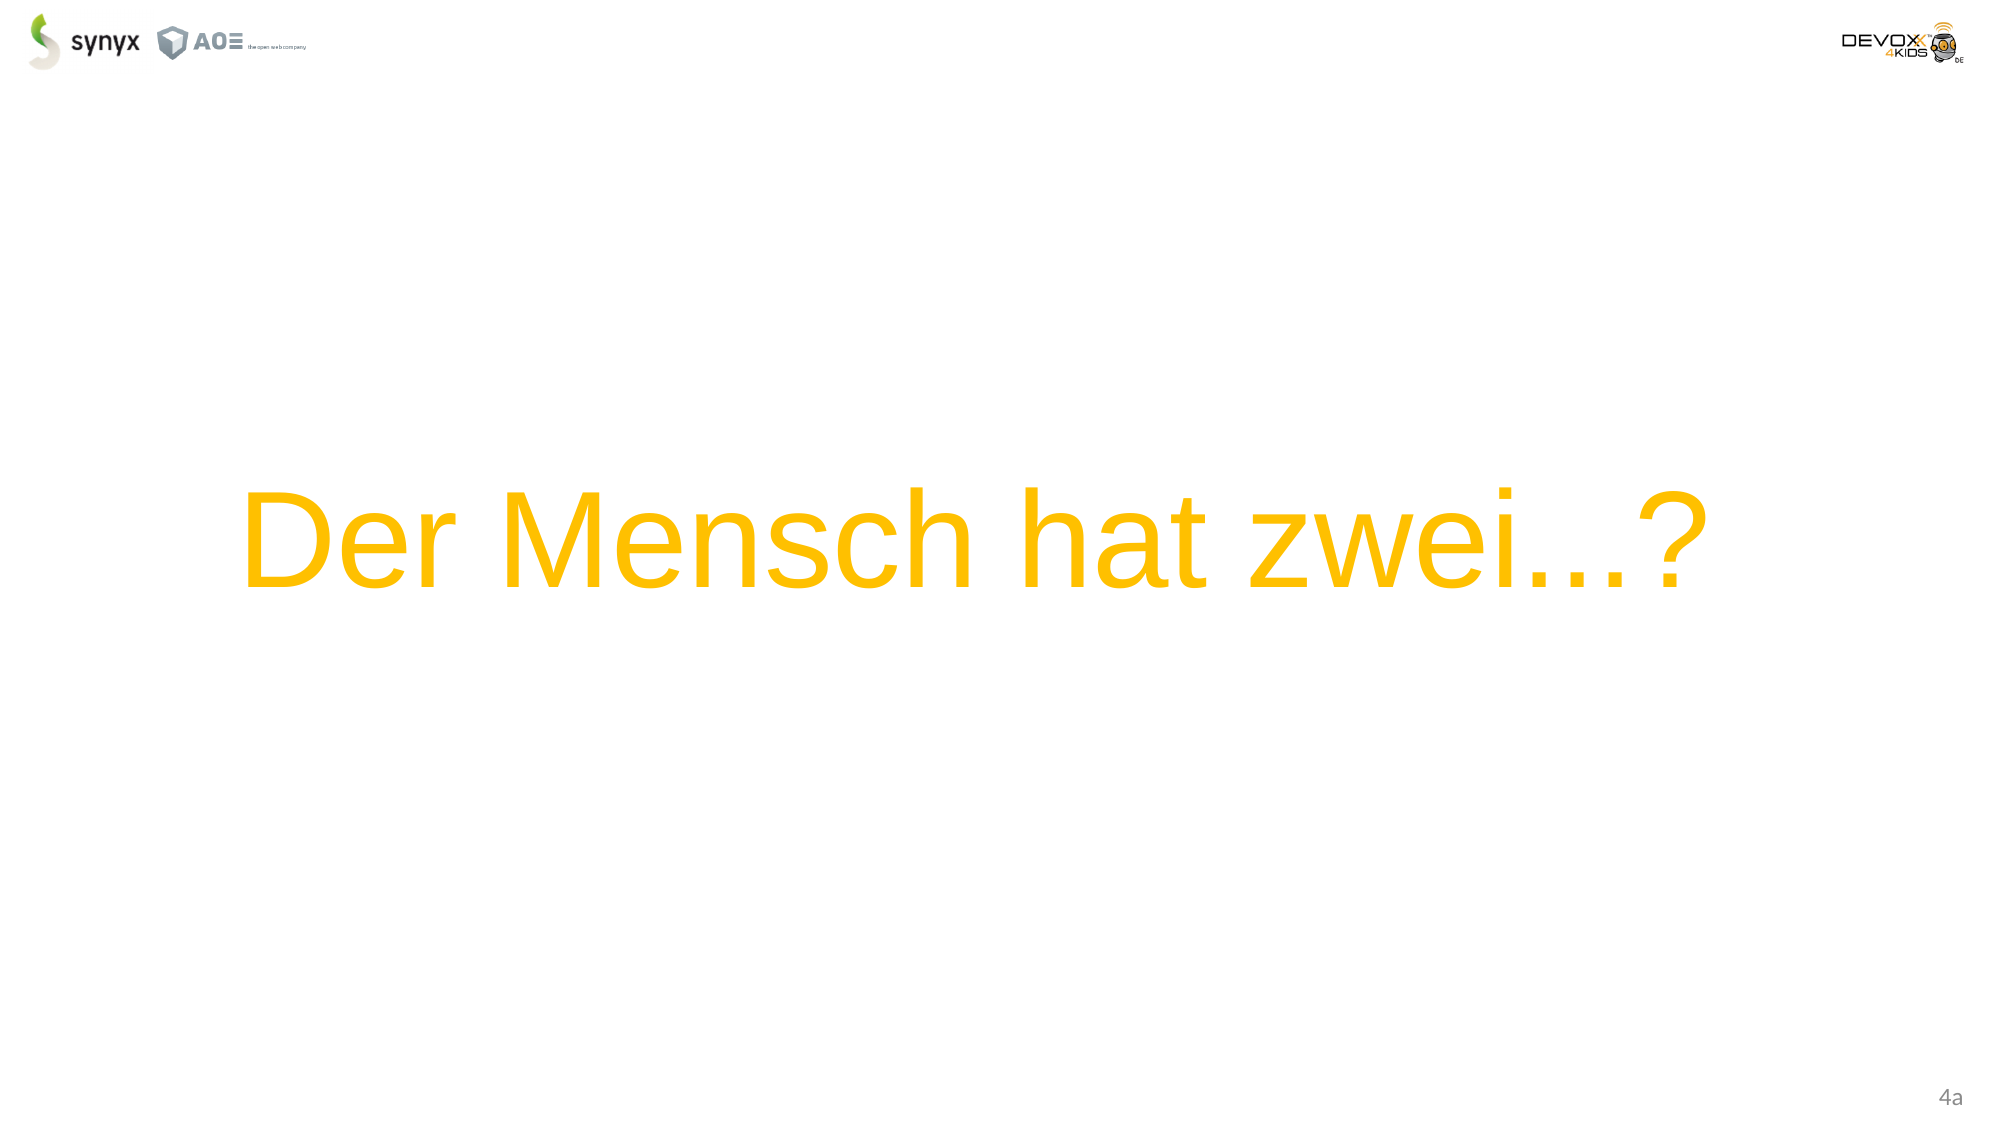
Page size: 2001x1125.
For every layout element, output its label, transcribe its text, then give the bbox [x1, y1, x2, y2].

title Der Mensch hat zwei...? [90, 461, 1860, 558]
picture [22, 9, 313, 74]
picture [1839, 20, 1965, 64]
